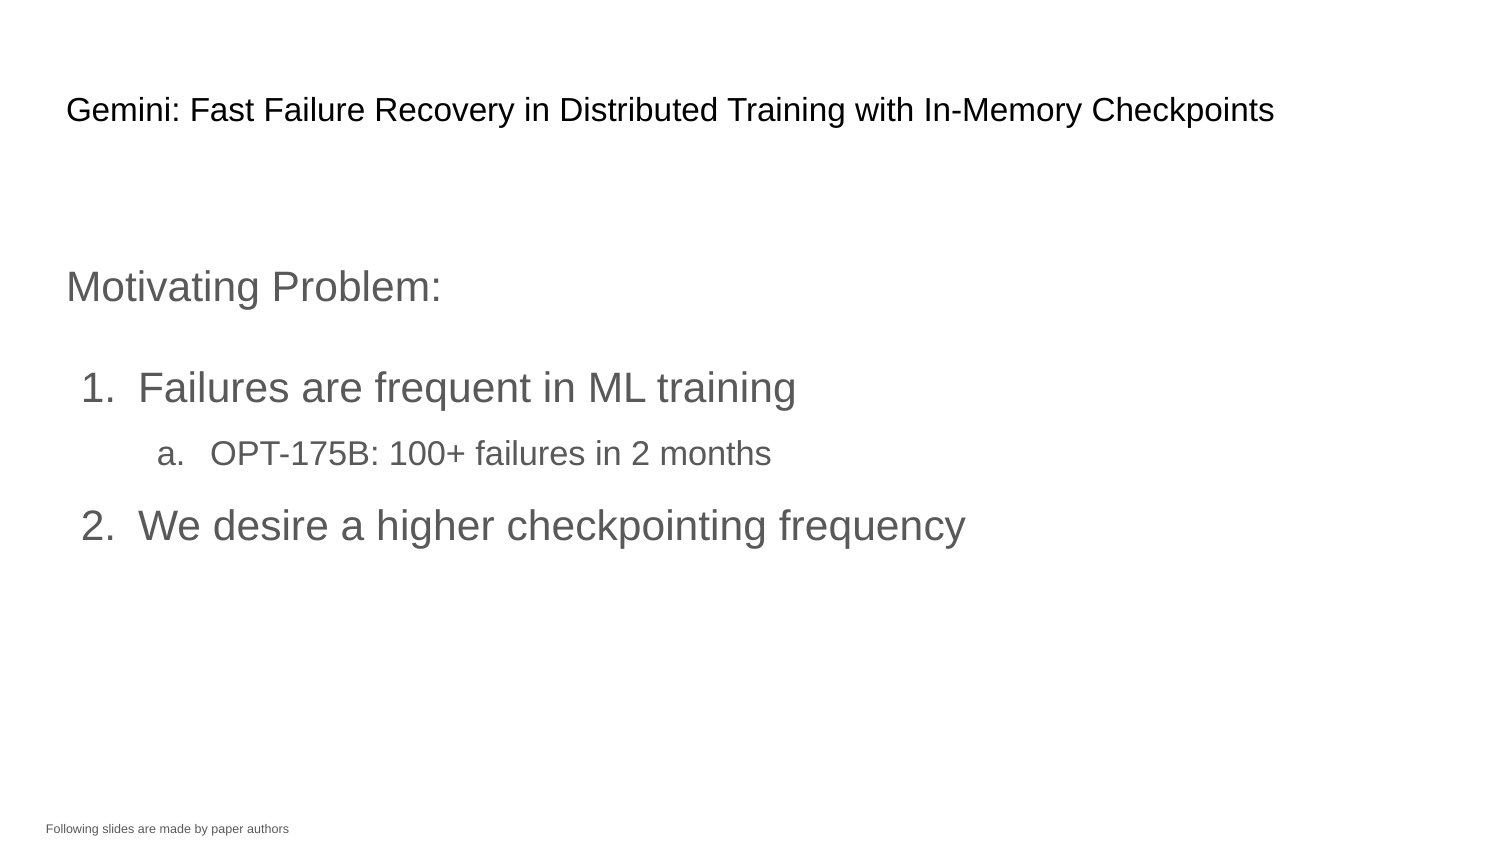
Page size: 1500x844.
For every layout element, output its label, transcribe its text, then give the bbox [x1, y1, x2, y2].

text_box Following slides are made by paper authors [30, 807, 355, 834]
title Gemini: Fast Failure Recovery in Distributed Training with In-Memory Checkpoints [51, 72, 1449, 167]
list Motivating Problem: Failures are frequent in ML training OPT-175B: 100+ failures in 2 months We desire a higher checkpointing frequency [51, 219, 1449, 566]
